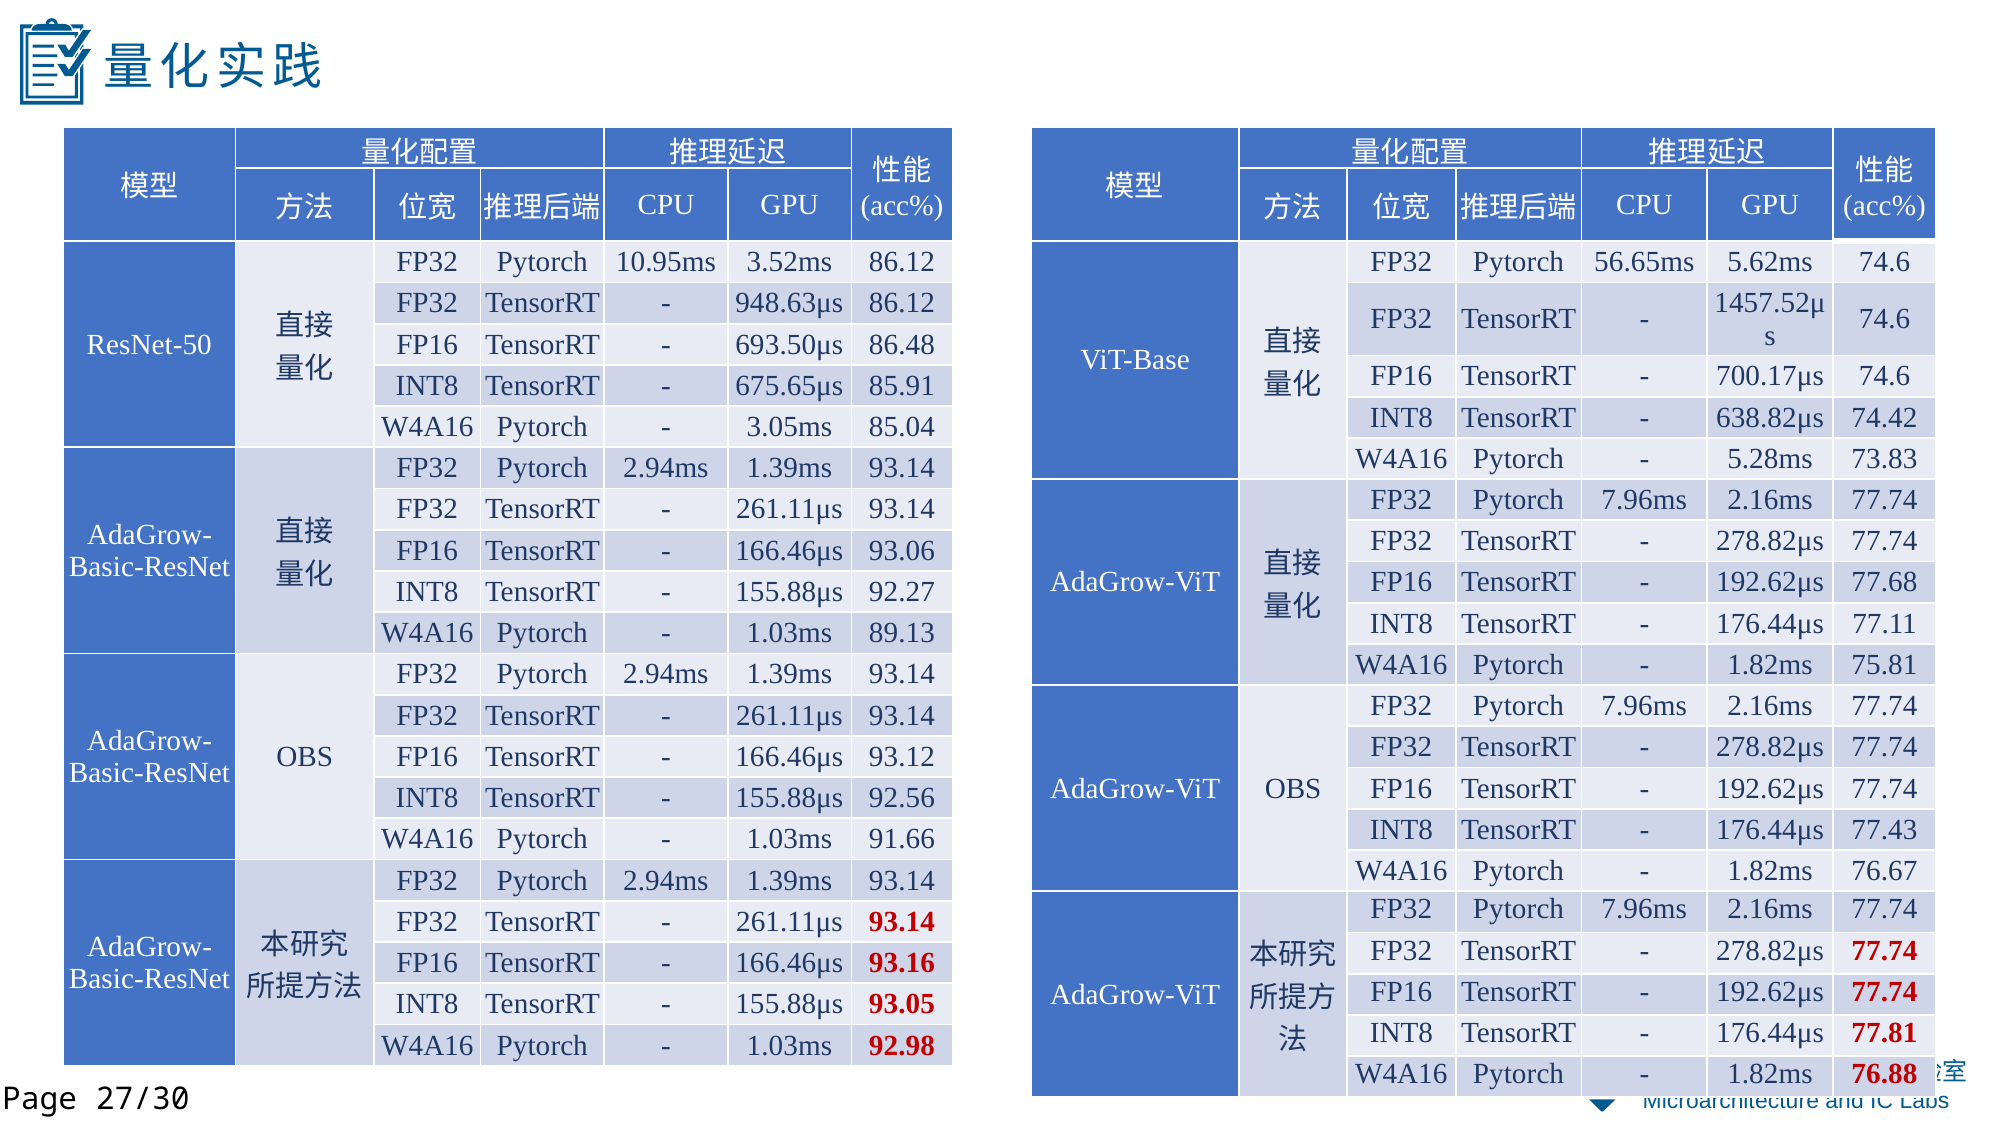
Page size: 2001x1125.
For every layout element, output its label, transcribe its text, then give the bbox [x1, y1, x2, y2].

table_cell - [605, 531, 727, 570]
table_cell INT8 [375, 778, 480, 817]
table_cell TensorRT [481, 778, 603, 817]
table_cell OBS [1240, 686, 1346, 890]
table_cell 93.06 [852, 531, 952, 570]
table_cell Pytorch [481, 613, 603, 653]
table_cell 1.39ms [729, 654, 851, 694]
table_cell 77.74 [1834, 521, 1935, 561]
table_cell 166.46μs [729, 737, 851, 776]
table_cell AdaGrow-Basic-ResNet [64, 654, 235, 859]
table_cell 192.62μs [1708, 562, 1832, 602]
table_cell 1.39ms [729, 860, 851, 900]
table_cell 155.88μs [729, 572, 851, 611]
table_cell Pytorch [1457, 242, 1581, 282]
table_cell 93.14 [852, 902, 952, 941]
table_cell FP32 [1348, 521, 1455, 561]
table_cell Pytorch [481, 242, 603, 282]
table_cell 3.52ms [729, 242, 851, 282]
table_cell TensorRT [1457, 933, 1581, 973]
table_cell 77.74 [1834, 892, 1935, 932]
table_cell OBS [236, 654, 373, 859]
table_cell TensorRT [1457, 727, 1581, 767]
table_cell 74.6 [1834, 244, 1935, 282]
table_cell Pytorch [1457, 686, 1581, 725]
table_cell 直接 量化 [1240, 480, 1346, 684]
table_cell FP16 [375, 737, 480, 776]
table_cell 93.14 [852, 860, 952, 900]
table_cell AdaGrow-ViT [1032, 480, 1238, 684]
table_cell 2.16ms [1708, 480, 1832, 519]
table_cell 本研究 所提方法 [236, 860, 373, 1065]
table_cell FP32 [1348, 892, 1455, 932]
table_cell 693.50μs [729, 325, 851, 364]
table_cell 5.28ms [1708, 439, 1832, 478]
table_cell AdaGrow-ViT [1032, 686, 1238, 890]
table_cell FP32 [375, 860, 480, 900]
table_cell CPU [1582, 169, 1706, 240]
table_cell 直接 量化 [236, 448, 373, 653]
table_cell 261.11μs [729, 696, 851, 735]
table_cell 86.48 [852, 325, 952, 364]
table_cell 75.81 [1834, 645, 1935, 684]
table_cell - [1582, 810, 1706, 849]
table_cell GPU [729, 169, 851, 240]
table_cell - [605, 325, 727, 364]
table_cell 278.82μs [1708, 521, 1832, 561]
table_cell FP32 [375, 283, 480, 323]
table_cell 76.67 [1834, 851, 1935, 890]
table_cell 77.74 [1834, 975, 1935, 1014]
table_cell 176.44μs [1708, 810, 1832, 849]
table_cell 2.94ms [605, 448, 727, 488]
table_cell - [605, 366, 727, 405]
table_cell FP16 [1348, 356, 1455, 396]
table_cell 86.12 [852, 283, 952, 323]
table_cell Pytorch [1457, 480, 1581, 519]
table_cell 93.14 [852, 489, 952, 529]
table_header 模型 [64, 128, 235, 240]
table_cell 56.65ms [1582, 242, 1706, 282]
table_cell INT8 [1348, 398, 1455, 437]
table_header 性能 (acc%) [852, 128, 952, 240]
table_cell 1.82ms [1708, 851, 1832, 890]
table_cell TensorRT [1457, 562, 1581, 602]
table_cell - [1582, 768, 1706, 808]
table_cell 166.46μs [729, 531, 851, 570]
table_cell - [1582, 727, 1706, 767]
table_cell 92.98 [852, 1025, 952, 1065]
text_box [1572, 1054, 2000, 1115]
table_cell 77.11 [1834, 604, 1935, 643]
table_cell - [1582, 356, 1706, 396]
table_cell INT8 [1348, 1016, 1455, 1055]
table_cell FP32 [375, 902, 480, 941]
table_cell 位宽 [375, 169, 480, 240]
table_cell FP32 [1348, 242, 1455, 282]
table_cell 93.14 [852, 654, 952, 694]
table_cell ViT-Base [1032, 242, 1238, 478]
table_cell 176.44μs [1708, 1016, 1832, 1054]
table_cell AdaGrow-ViT [1032, 892, 1238, 1096]
table_cell - [605, 984, 727, 1024]
table_cell TensorRT [1457, 604, 1581, 643]
table_cell 2.94ms [605, 860, 727, 900]
table_cell - [605, 572, 727, 611]
table_cell 推理后端 [481, 169, 603, 240]
table_cell 261.11μs [729, 902, 851, 941]
table_cell W4A16 [1348, 851, 1455, 890]
table_cell 155.88μs [729, 778, 851, 817]
table_cell 192.62μs [1708, 975, 1832, 1014]
table_cell Pytorch [481, 819, 603, 859]
table_cell 位宽 [1348, 169, 1455, 240]
table_cell 1.03ms [729, 819, 851, 859]
table_cell 93.12 [852, 737, 952, 776]
table_cell 93.14 [852, 448, 952, 488]
table_cell 3.05ms [729, 407, 851, 446]
table_cell - [1582, 975, 1706, 1014]
table_cell INT8 [375, 984, 480, 1024]
table_cell 2.16ms [1708, 686, 1832, 725]
table_cell TensorRT [481, 366, 603, 405]
table_cell 948.63μs [729, 283, 851, 323]
table_cell TensorRT [1457, 1016, 1581, 1055]
table_cell FP16 [1348, 975, 1455, 1014]
table_cell 直接 量化 [1240, 242, 1346, 478]
table_cell TensorRT [481, 531, 603, 570]
table_cell 7.96ms [1582, 480, 1706, 519]
table_cell FP16 [375, 943, 480, 982]
table_cell Pytorch [481, 448, 603, 488]
table_header 推理延迟 [1582, 128, 1832, 167]
table_cell Pytorch [1457, 1057, 1572, 1096]
table_cell TensorRT [481, 984, 603, 1024]
table_cell - [1582, 521, 1706, 561]
table_cell ResNet-50 [64, 242, 235, 446]
table_cell 74.42 [1834, 398, 1935, 437]
table_header 模型 [1032, 128, 1238, 240]
table_cell 5.62ms [1708, 242, 1832, 282]
table_cell 92.27 [852, 572, 952, 611]
table_cell TensorRT [481, 737, 603, 776]
table_cell 700.17μs [1708, 356, 1832, 396]
table_cell - [1582, 645, 1706, 684]
table_cell 方法 [236, 169, 373, 240]
table_cell GPU [1708, 169, 1832, 240]
table_cell INT8 [375, 572, 480, 611]
table_cell FP32 [1348, 727, 1455, 767]
table_cell 77.74 [1834, 768, 1935, 808]
text_box Page 27/30 [0, 1070, 205, 1123]
table_cell TensorRT [481, 489, 603, 529]
table_cell INT8 [1348, 810, 1455, 849]
table_cell TensorRT [1457, 768, 1581, 808]
table_cell TensorRT [1457, 356, 1581, 396]
table_cell 1457.52μs [1708, 283, 1832, 355]
table_cell W4A16 [1348, 645, 1455, 684]
table_cell - [605, 283, 727, 323]
table_cell 85.04 [852, 407, 952, 446]
table_cell 93.14 [852, 696, 952, 735]
text_box 量化实践 [88, 27, 390, 102]
table_cell Pytorch [1457, 439, 1581, 478]
table_cell INT8 [375, 366, 480, 405]
table_cell 77.74 [1834, 686, 1935, 725]
table_cell - [1582, 283, 1706, 355]
table_cell 10.95ms [605, 242, 727, 282]
table_cell 155.88μs [729, 984, 851, 1024]
table_cell 278.82μs [1708, 727, 1832, 767]
table_cell Pytorch [481, 407, 603, 446]
table_cell - [605, 489, 727, 529]
table_cell 77.74 [1834, 480, 1935, 519]
table_cell TensorRT [1457, 521, 1581, 561]
table_header 性能 (acc%) [1834, 128, 1935, 238]
table_cell TensorRT [1457, 283, 1581, 355]
table_header 推理延迟 [605, 128, 851, 167]
table_cell CPU [605, 169, 727, 240]
table_cell 77.81 [1834, 1016, 1935, 1054]
table_cell - [1582, 439, 1706, 478]
table_cell W4A16 [375, 613, 480, 653]
table_cell TensorRT [481, 572, 603, 611]
table_cell 2.94ms [605, 654, 727, 694]
table_cell 1.82ms [1708, 645, 1832, 684]
table_cell FP32 [1348, 933, 1455, 973]
table_cell TensorRT [481, 943, 603, 982]
table_cell W4A16 [1348, 1057, 1455, 1096]
table_cell - [1582, 562, 1706, 602]
table_cell 2.16ms [1708, 892, 1832, 932]
table_cell Pytorch [1457, 892, 1581, 932]
table_cell - [1582, 851, 1706, 890]
table_cell 74.6 [1834, 356, 1935, 396]
table_cell 本研究 所提方法 [1240, 892, 1346, 1096]
table_cell 1.03ms [729, 1025, 851, 1065]
table_cell 推理后端 [1457, 169, 1581, 240]
table_cell 74.6 [1834, 283, 1935, 355]
table_header 量化配置 [236, 128, 603, 167]
table_cell 77.43 [1834, 810, 1935, 849]
table_cell - [1582, 398, 1706, 437]
table_cell 直接 量化 [236, 242, 373, 446]
table_cell Pytorch [1457, 851, 1581, 890]
table_cell 73.83 [1834, 439, 1935, 478]
table_cell INT8 [1348, 604, 1455, 643]
table_cell 1.03ms [729, 613, 851, 653]
table_cell 93.16 [852, 943, 952, 982]
table_cell - [605, 819, 727, 859]
table_cell TensorRT [1457, 810, 1581, 849]
table_cell 86.12 [852, 242, 952, 282]
table_cell 77.68 [1834, 562, 1935, 602]
table_cell - [605, 943, 727, 982]
table_cell 方法 [1240, 169, 1346, 240]
table_header 量化配置 [1240, 128, 1581, 167]
table_cell 77.74 [1834, 933, 1935, 973]
table_cell AdaGrow-Basic-ResNet [64, 448, 235, 653]
table_cell TensorRT [481, 902, 603, 941]
table_cell W4A16 [375, 819, 480, 859]
table_cell 7.96ms [1582, 892, 1706, 932]
table_cell FP16 [1348, 768, 1455, 808]
table_cell 278.82μs [1708, 933, 1832, 973]
table_cell W4A16 [1348, 439, 1455, 478]
table_cell Pytorch [481, 860, 603, 900]
table_cell FP32 [375, 489, 480, 529]
table_cell TensorRT [1457, 398, 1581, 437]
table_cell FP32 [1348, 283, 1455, 355]
table_cell - [1582, 933, 1706, 973]
table_cell 176.44μs [1708, 604, 1832, 643]
table_cell W4A16 [375, 1025, 480, 1065]
table_cell 1.39ms [729, 448, 851, 488]
table_cell - [605, 613, 727, 653]
table_cell - [605, 737, 727, 776]
table_cell FP32 [1348, 686, 1455, 725]
table_cell FP32 [375, 654, 480, 694]
table_cell 77.74 [1834, 727, 1935, 767]
table_cell - [1582, 1016, 1706, 1054]
table_cell W4A16 [375, 407, 480, 446]
table_cell TensorRT [481, 696, 603, 735]
table_cell - [605, 902, 727, 941]
table_cell FP16 [1348, 562, 1455, 602]
table_cell 85.91 [852, 366, 952, 405]
table_cell 93.05 [852, 984, 952, 1024]
table_cell 92.56 [852, 778, 952, 817]
table_cell - [605, 696, 727, 735]
table_cell 89.13 [852, 613, 952, 653]
table_cell TensorRT [1457, 975, 1581, 1014]
table_cell 7.96ms [1582, 686, 1706, 725]
table_cell 91.66 [852, 819, 952, 859]
table_cell TensorRT [481, 325, 603, 364]
table_cell - [605, 1025, 727, 1065]
table_cell 675.65μs [729, 366, 851, 405]
table_cell - [1582, 604, 1706, 643]
table_cell Pytorch [481, 1025, 603, 1065]
table_cell 192.62μs [1708, 768, 1832, 808]
table_cell FP32 [375, 242, 480, 282]
table_cell Pytorch [481, 654, 603, 694]
table_cell AdaGrow-Basic-ResNet [64, 860, 235, 1065]
table_cell 638.82μs [1708, 398, 1832, 437]
table_cell 166.46μs [729, 943, 851, 982]
table_cell 261.11μs [729, 489, 851, 529]
table_cell - [605, 778, 727, 817]
table_cell - [605, 407, 727, 446]
table_cell TensorRT [481, 283, 603, 323]
table_cell FP16 [375, 325, 480, 364]
table_cell FP32 [375, 696, 480, 735]
text_box [20, 18, 88, 105]
table_cell Pytorch [1457, 645, 1581, 684]
table_cell FP16 [375, 531, 480, 570]
table_cell FP32 [375, 448, 480, 488]
table_cell FP32 [1348, 480, 1455, 519]
